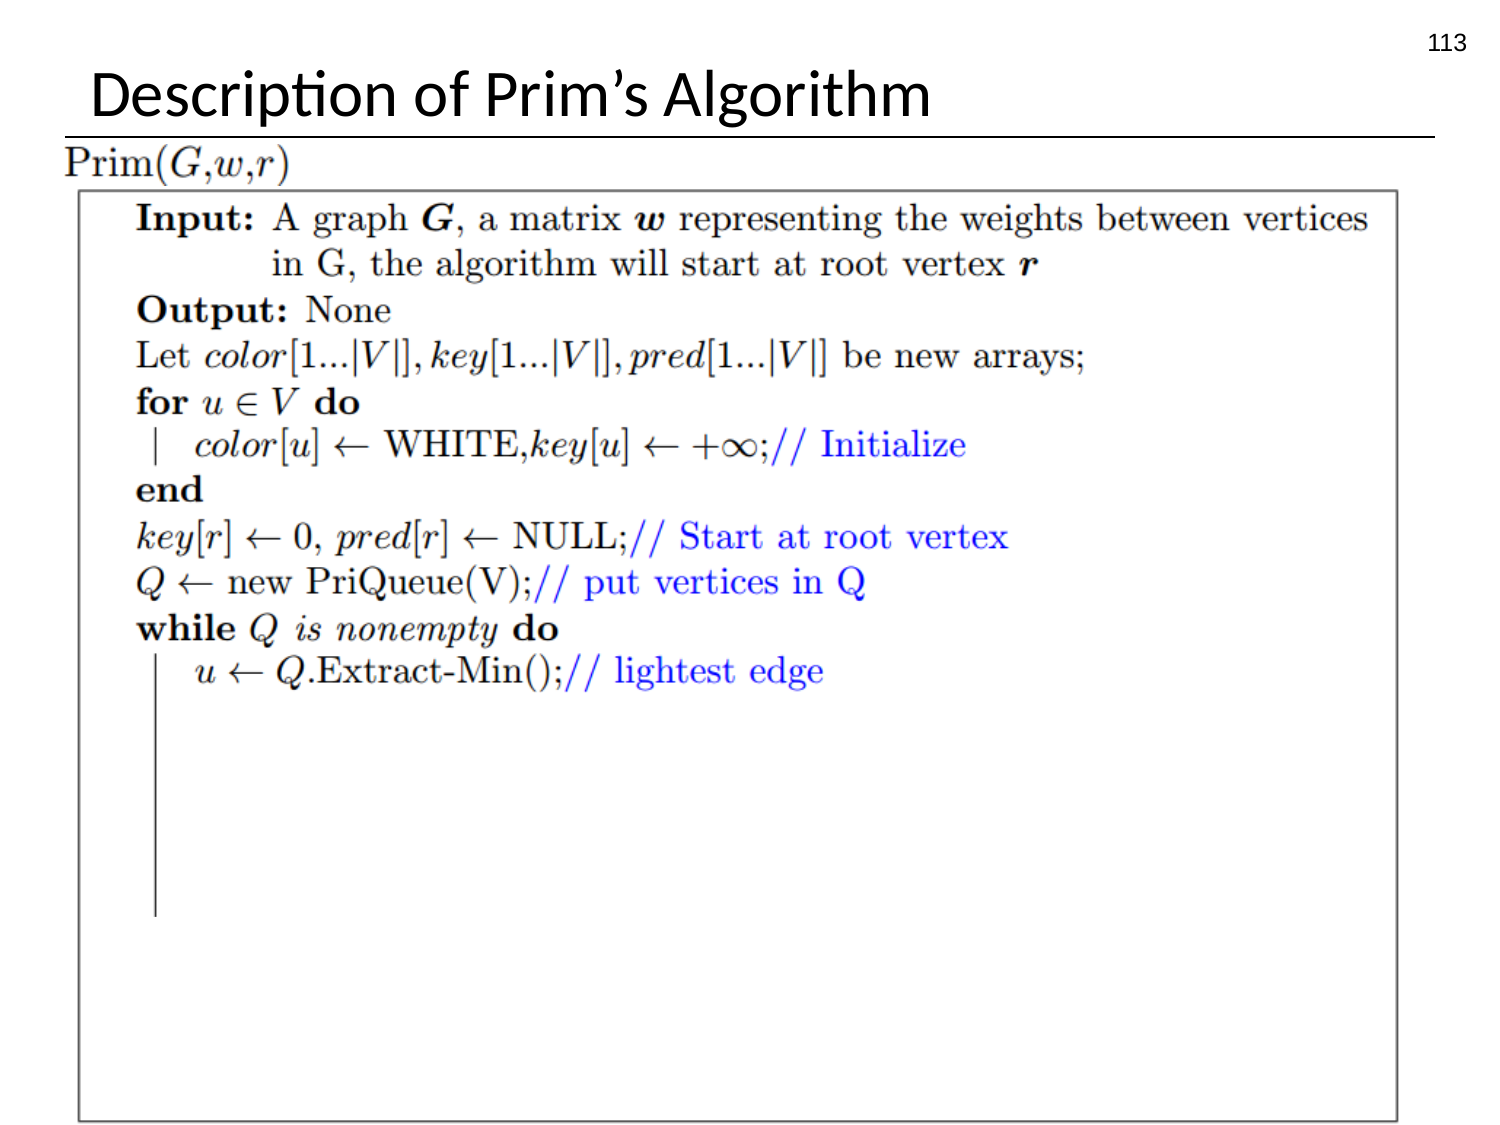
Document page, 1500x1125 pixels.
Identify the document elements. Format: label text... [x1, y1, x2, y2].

picture [64, 144, 292, 186]
title Description of Prim’s Algorithm [75, 20, 1425, 138]
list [74, 188, 1400, 1125]
slide_number 113 [1131, 18, 1483, 62]
